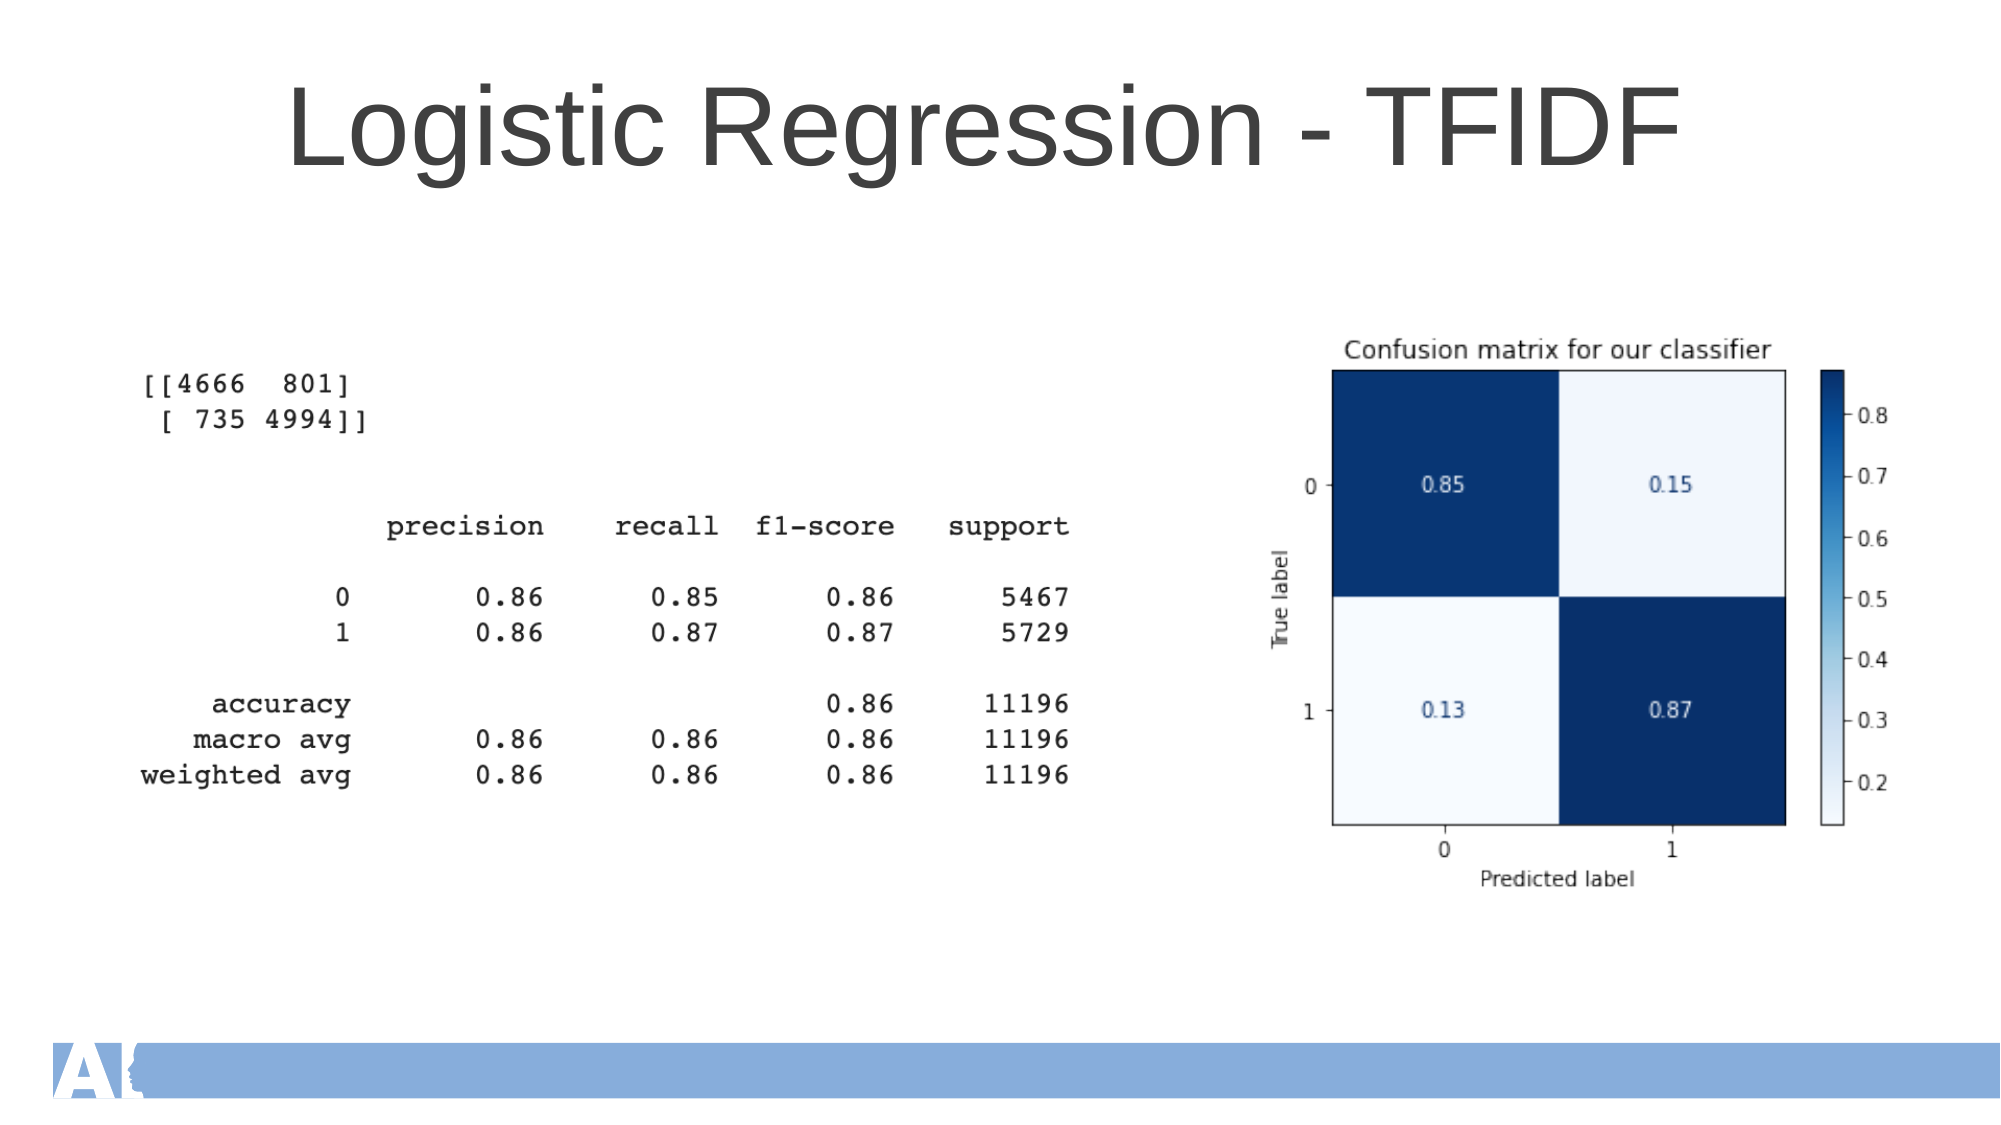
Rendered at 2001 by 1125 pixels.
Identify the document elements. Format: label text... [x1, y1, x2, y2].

picture [139, 359, 1122, 817]
picture [1259, 324, 1904, 904]
list Logistic Regression - TFIDF [0, 55, 2000, 186]
